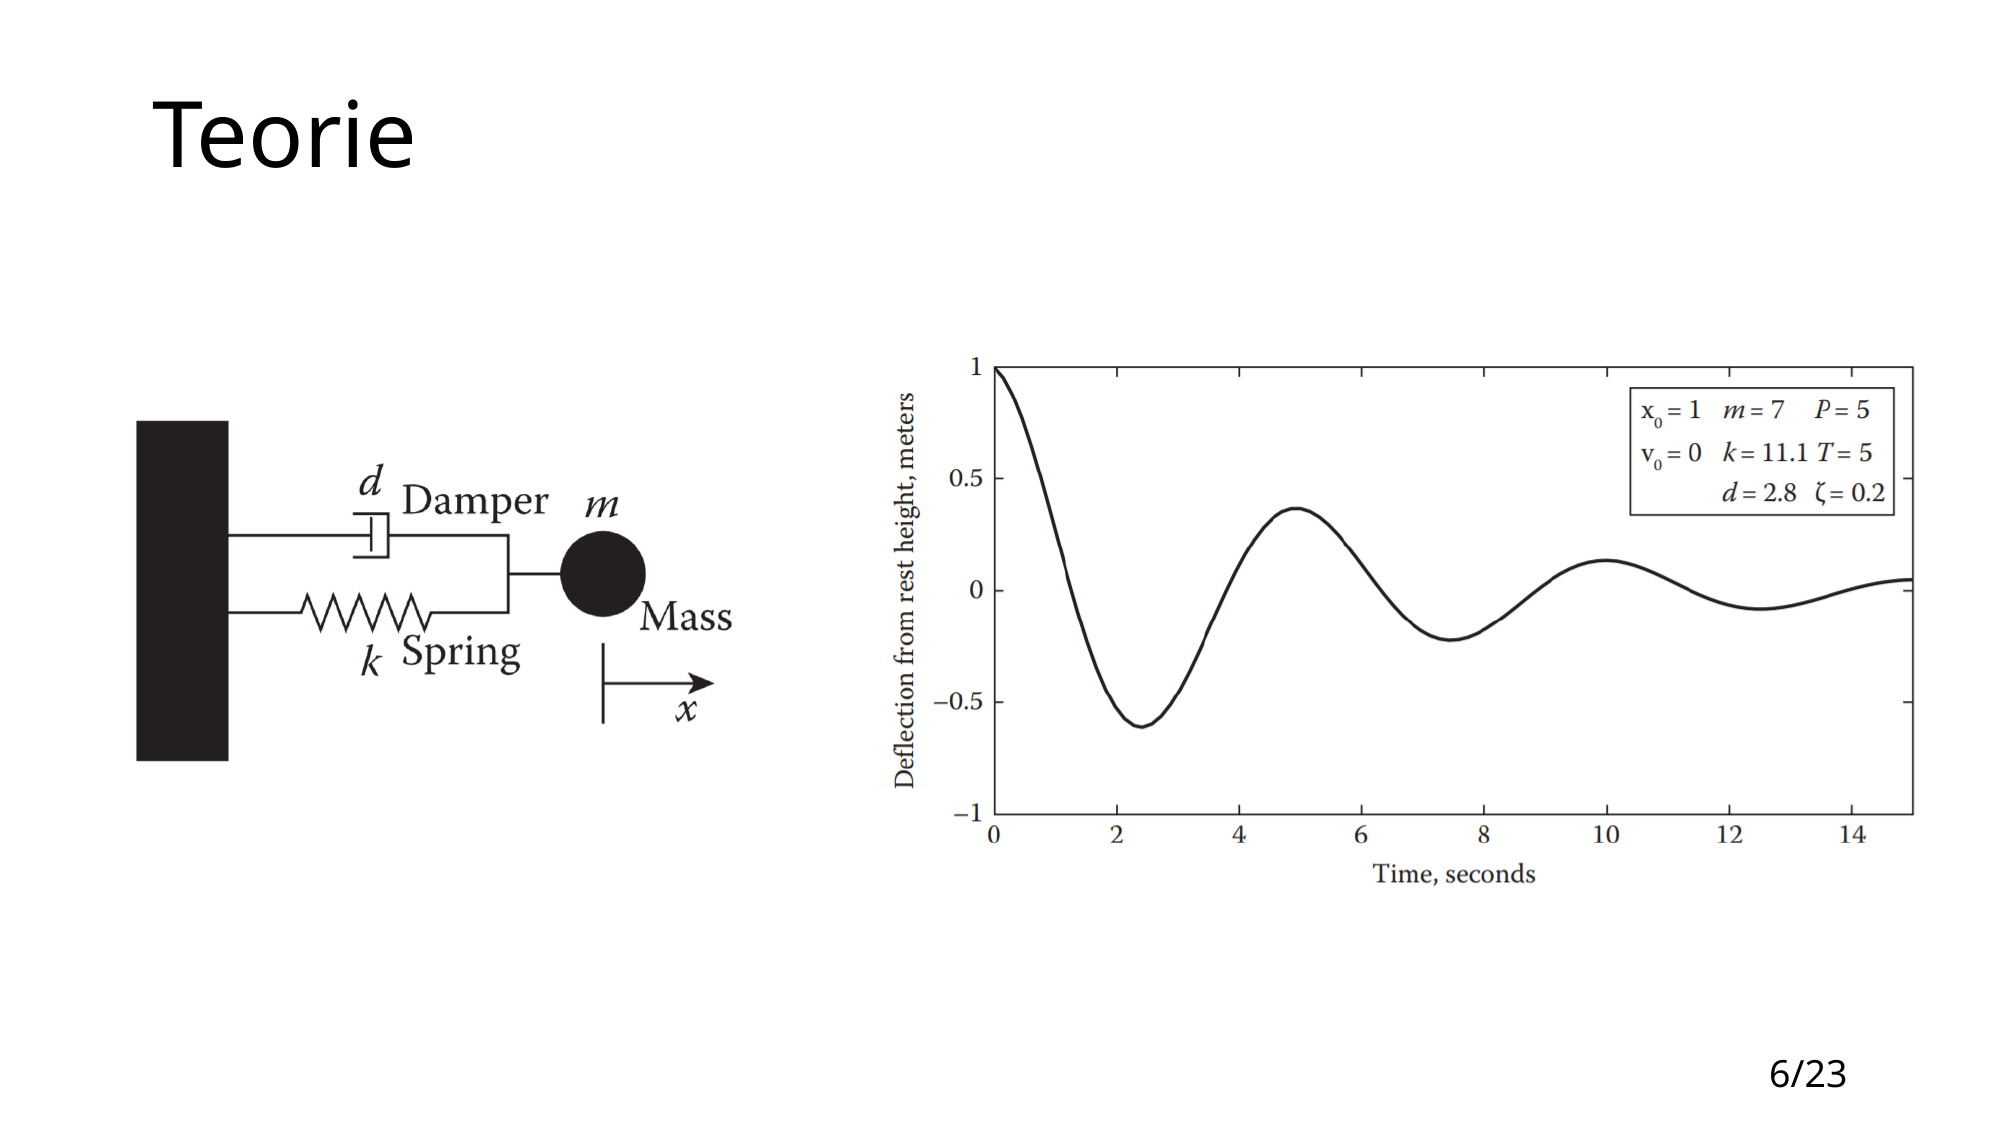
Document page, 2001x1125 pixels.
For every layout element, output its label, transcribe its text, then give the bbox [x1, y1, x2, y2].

title Teorie [137, 59, 1863, 217]
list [858, 325, 1966, 916]
slide_number 6/23 [1412, 1042, 1863, 1103]
picture [110, 397, 755, 788]
